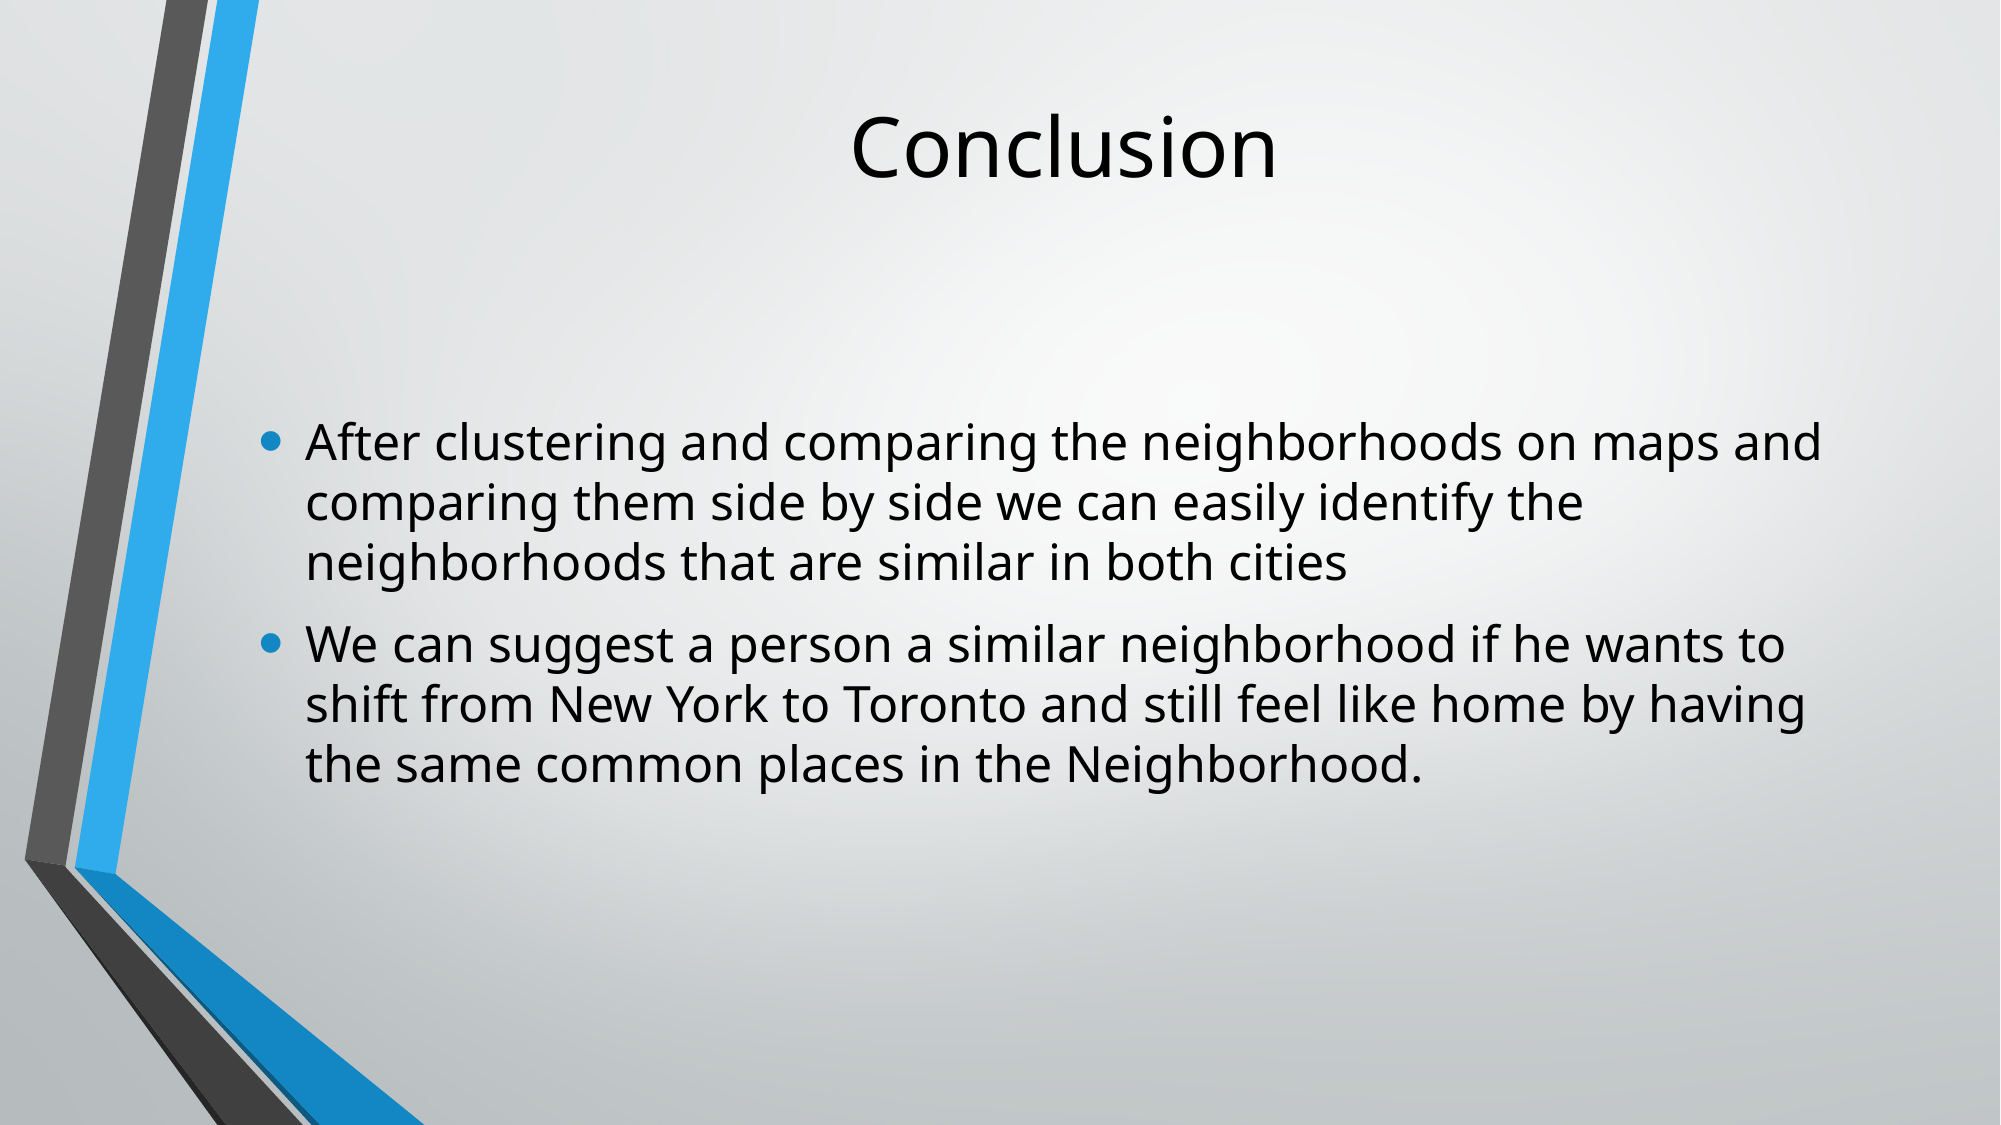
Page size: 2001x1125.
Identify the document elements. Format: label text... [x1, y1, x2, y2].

title Conclusion [243, 0, 1887, 253]
list After clustering and comparing the neighborhoods on maps and comparing them side by side we can easily identify the neighborhoods that are similar in both cities We can suggest a person a similar neighborhood if he wants to shift from New York to Toronto and still feel like home by having the same common places in the Neighborhood. [243, 253, 1887, 950]
